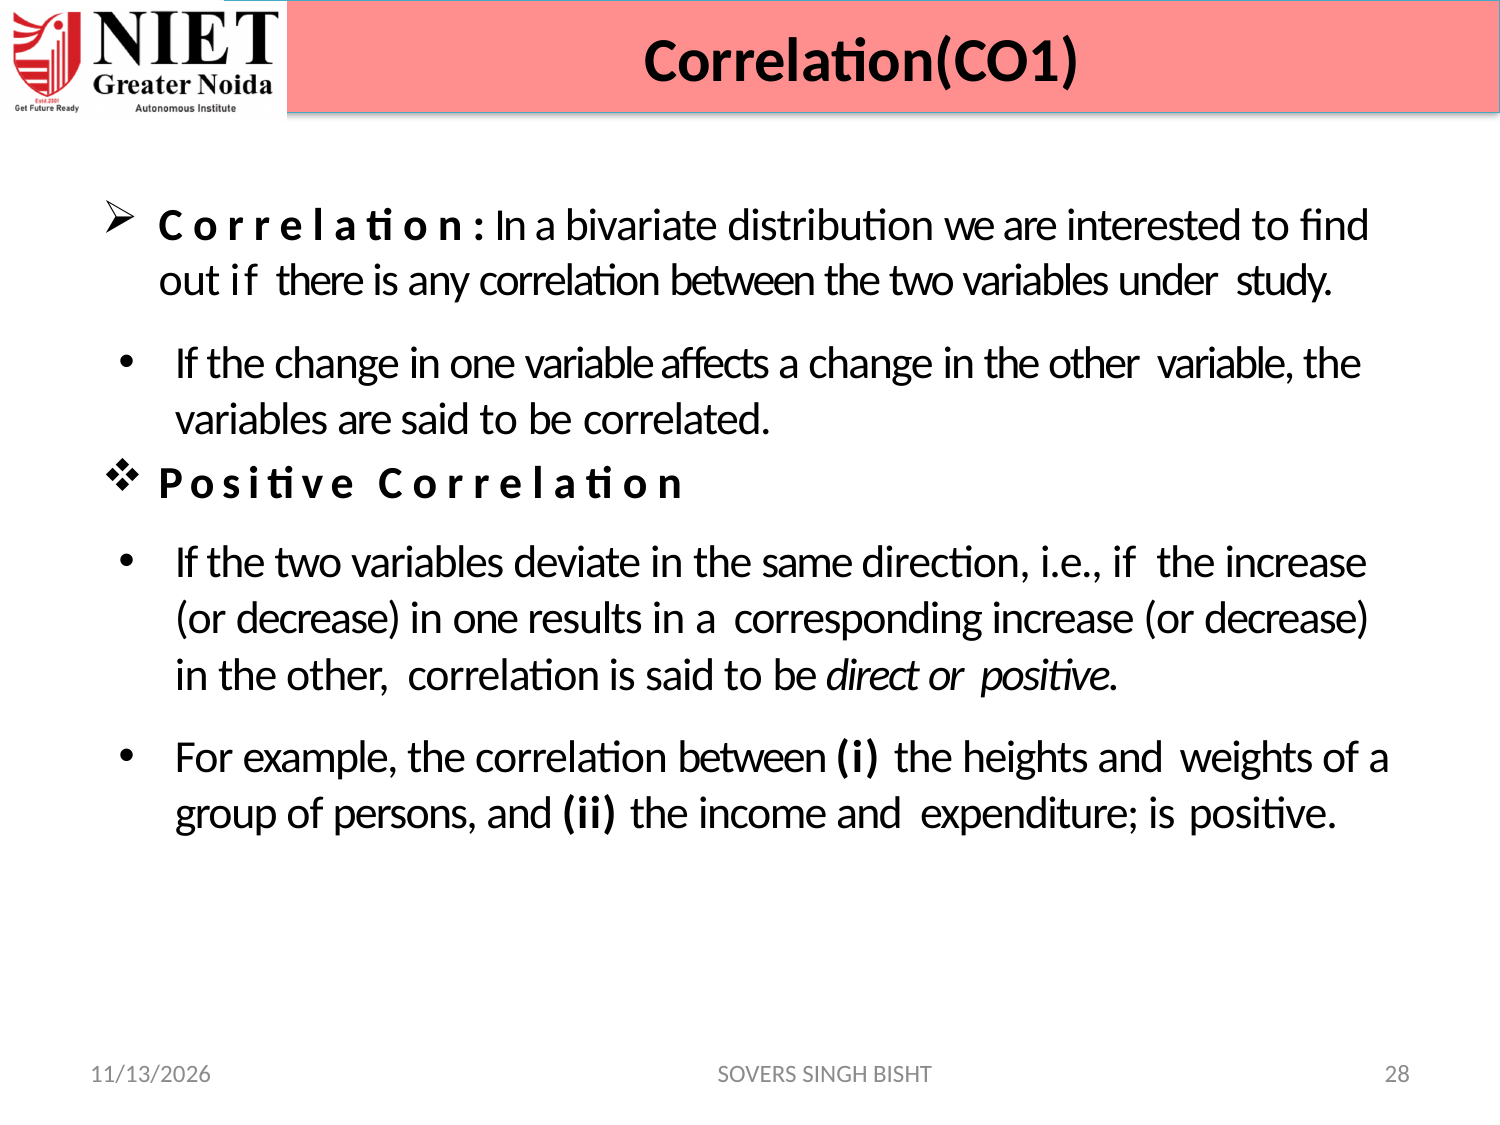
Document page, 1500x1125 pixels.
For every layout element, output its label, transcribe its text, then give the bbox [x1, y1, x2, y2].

list Correlation: In a bivariate distribution we are interested to find out i f there is any correlation between the two variables under study. If the change in one variable affects a change in the other variable, the variables are said to be correlated. Positive Correlation If the two variables deviate in the same direction, i.e., if the increase (or decrease) in one results in a corresponding increase (or decrease) in the other, correlation is said to be direct or positive. For example, the correlation between (i) the heights and weights of a group of persons, and (ii) the income and expenditure; is positive. [87, 187, 1438, 930]
footer SOVERS SINGH BISHT [412, 1042, 1074, 1103]
picture [0, 0, 288, 135]
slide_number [75, 1042, 412, 1103]
text_box Correlation(CO1) [288, 0, 1500, 113]
slide_number 28 [1074, 1042, 1425, 1103]
